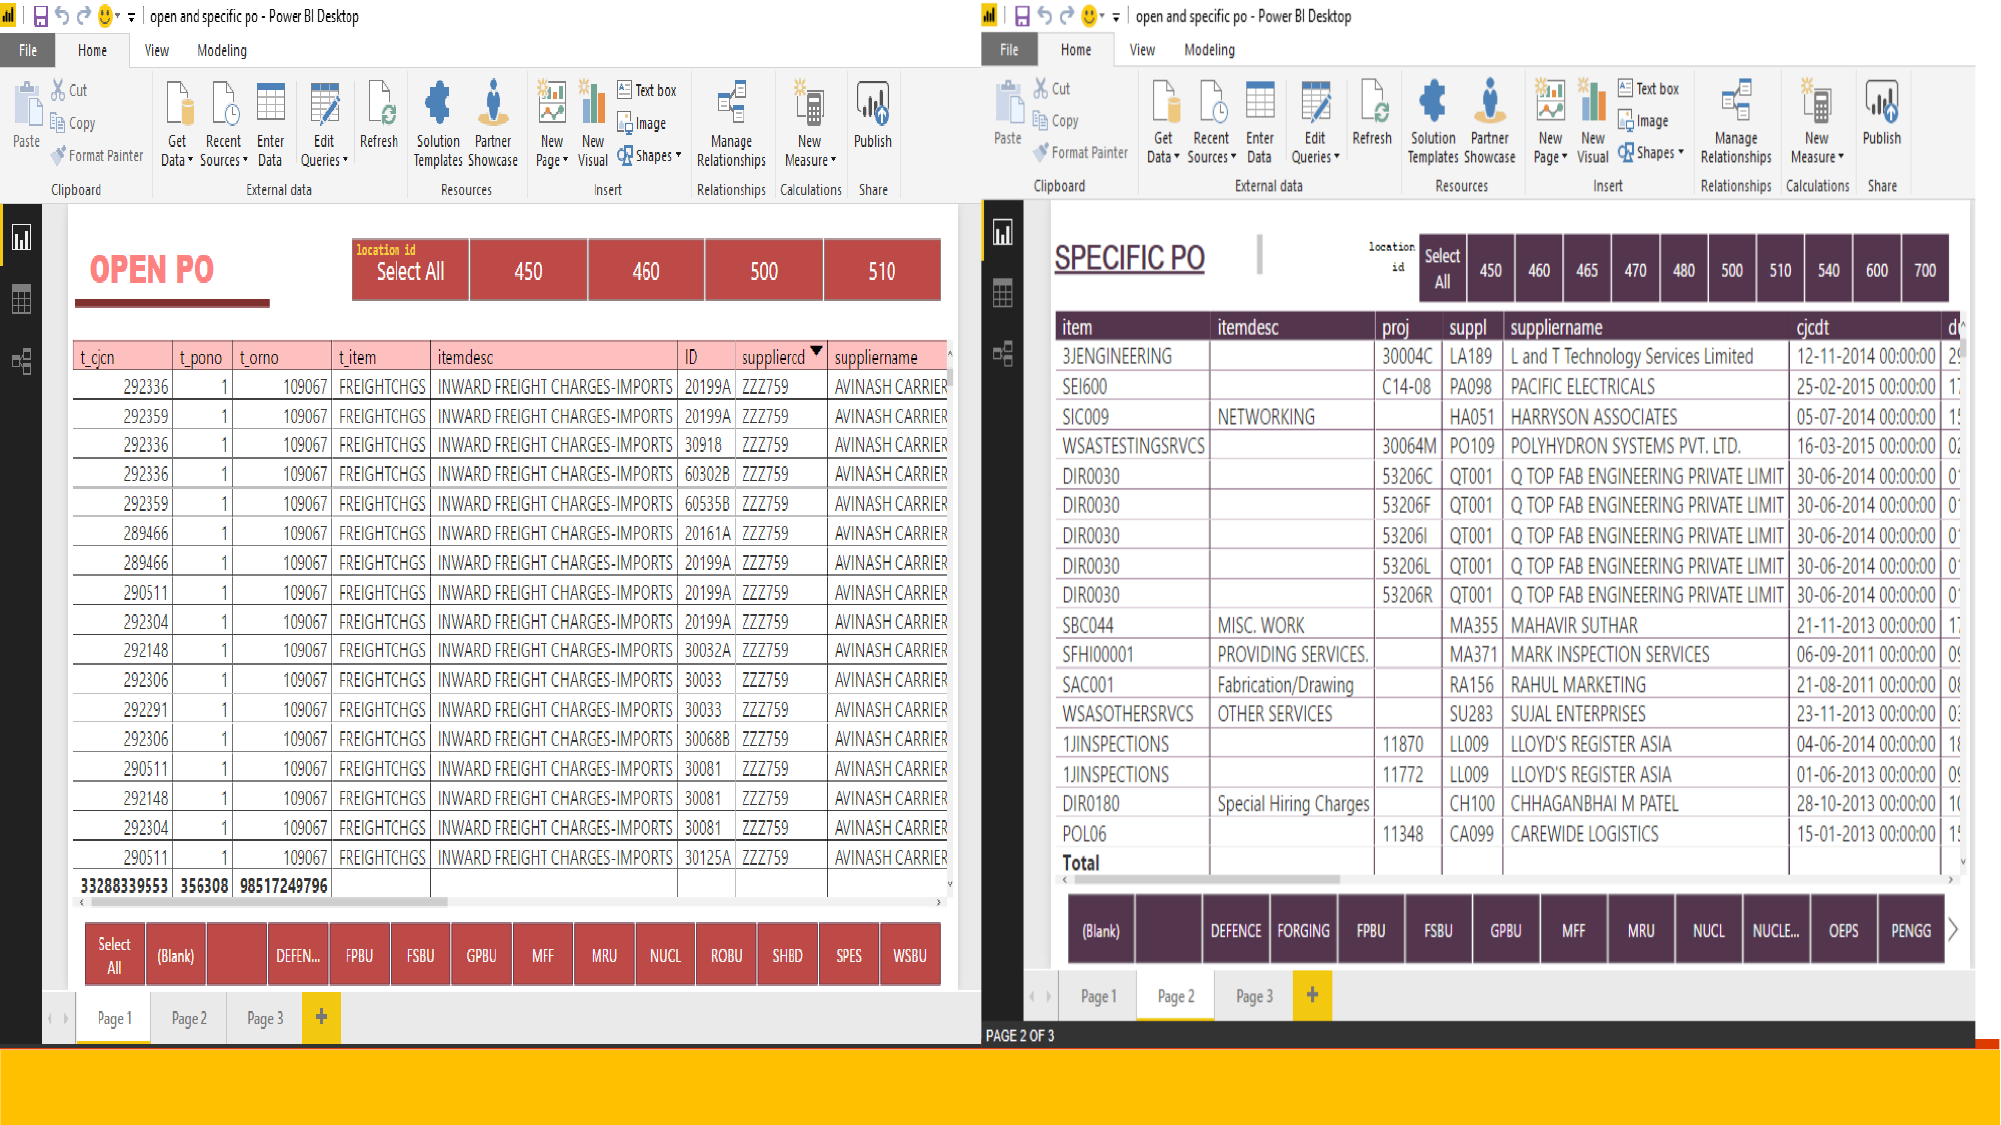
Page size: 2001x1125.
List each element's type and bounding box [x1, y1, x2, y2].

picture [981, 0, 1976, 1048]
list [0, 0, 979, 1048]
